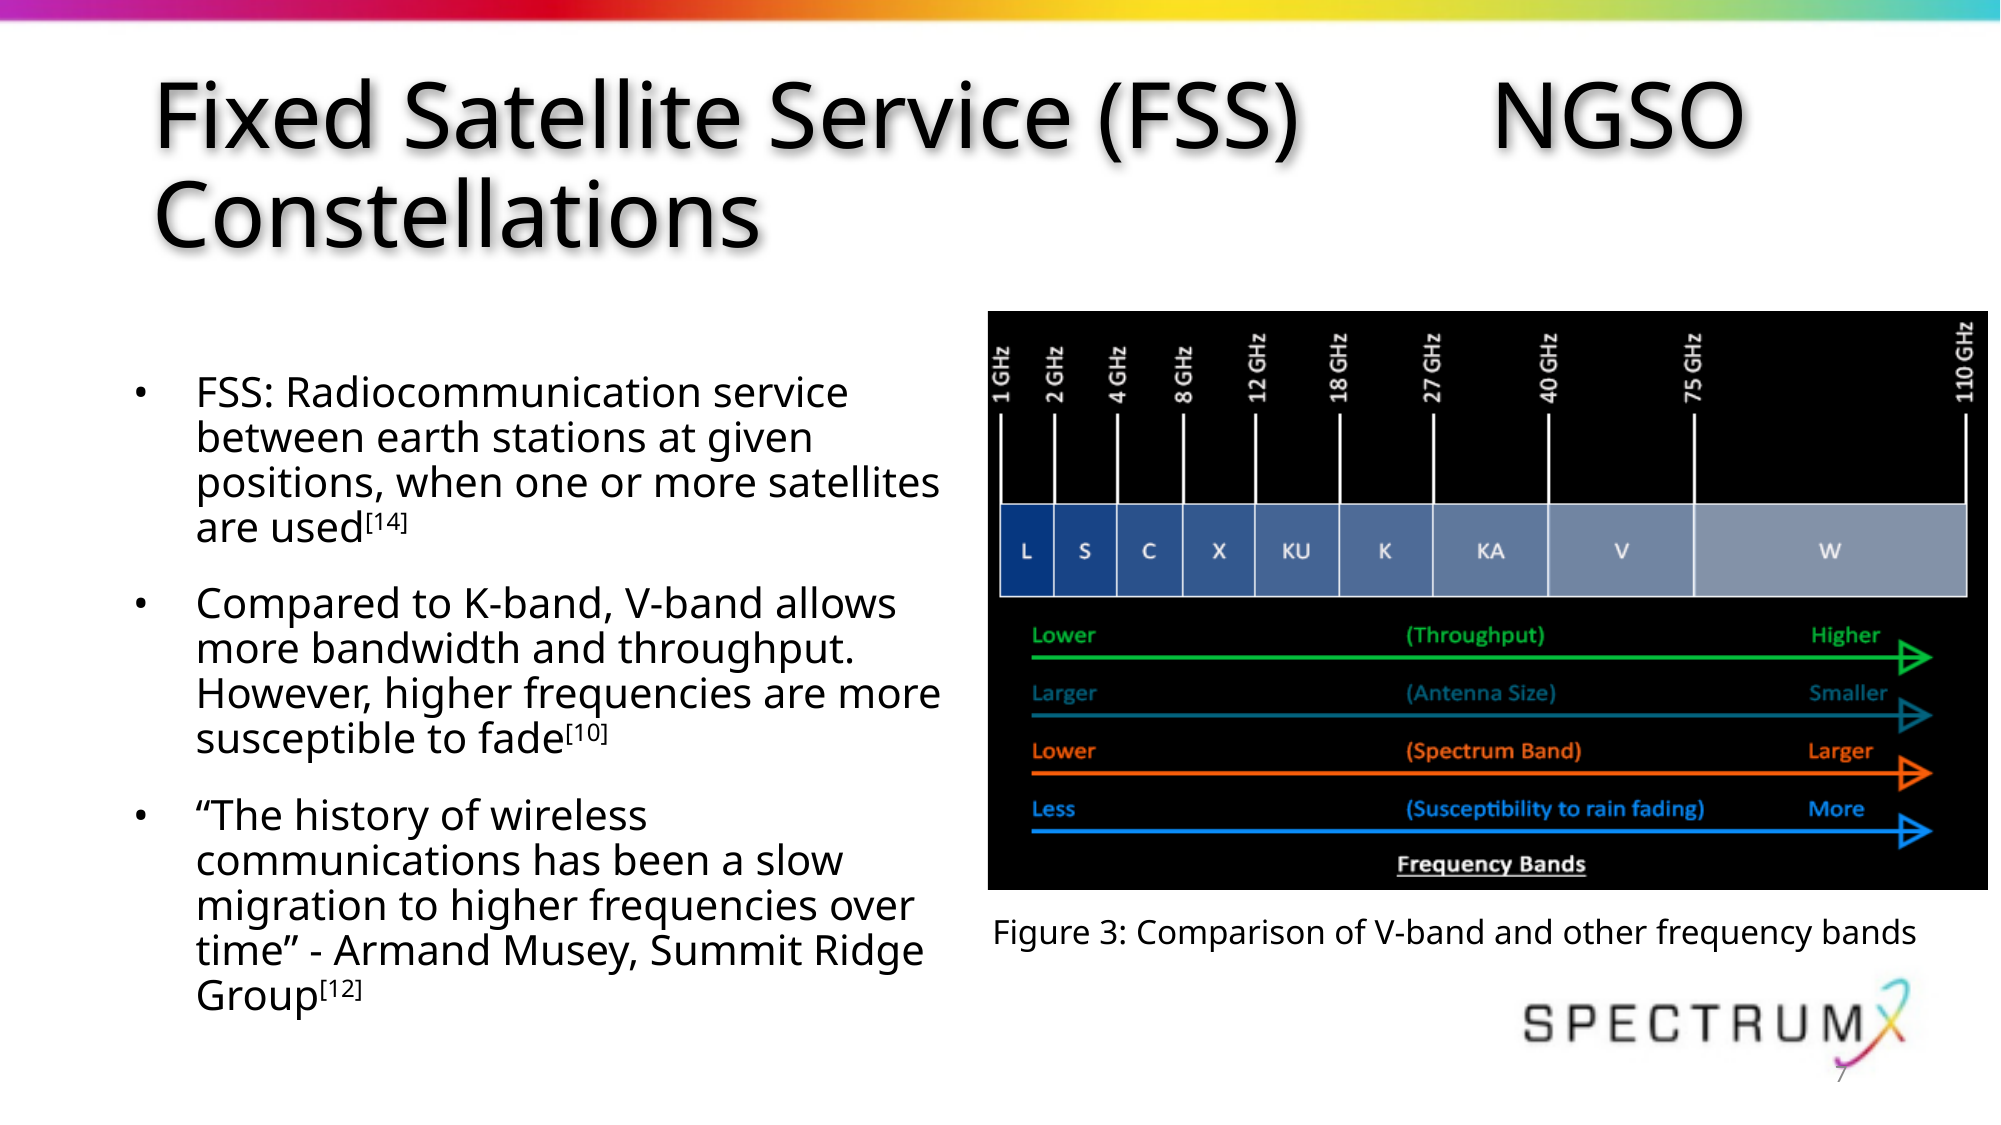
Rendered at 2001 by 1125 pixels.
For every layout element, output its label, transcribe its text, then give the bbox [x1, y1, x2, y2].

slide_number 7 [1412, 1042, 1863, 1103]
title Fixed Satellite Service (FSS) NGSO Constellations [137, 59, 1863, 278]
text_box Figure 3: Comparison of V-band and other frequency bands [977, 890, 1999, 966]
picture [0, 0, 2001, 1125]
list FSS: Radiocommunication service between earth stations at given positions, when one or more satellites are used[14] Compared to K-band, V-band allows more bandwidth and throughput. However, higher frequencies are more susceptible to fade[10] “The history of wireless communications has been a slow migration to higher frequencies over time” - Armand Musey, Summit Ridge Group[12] [105, 363, 970, 1043]
